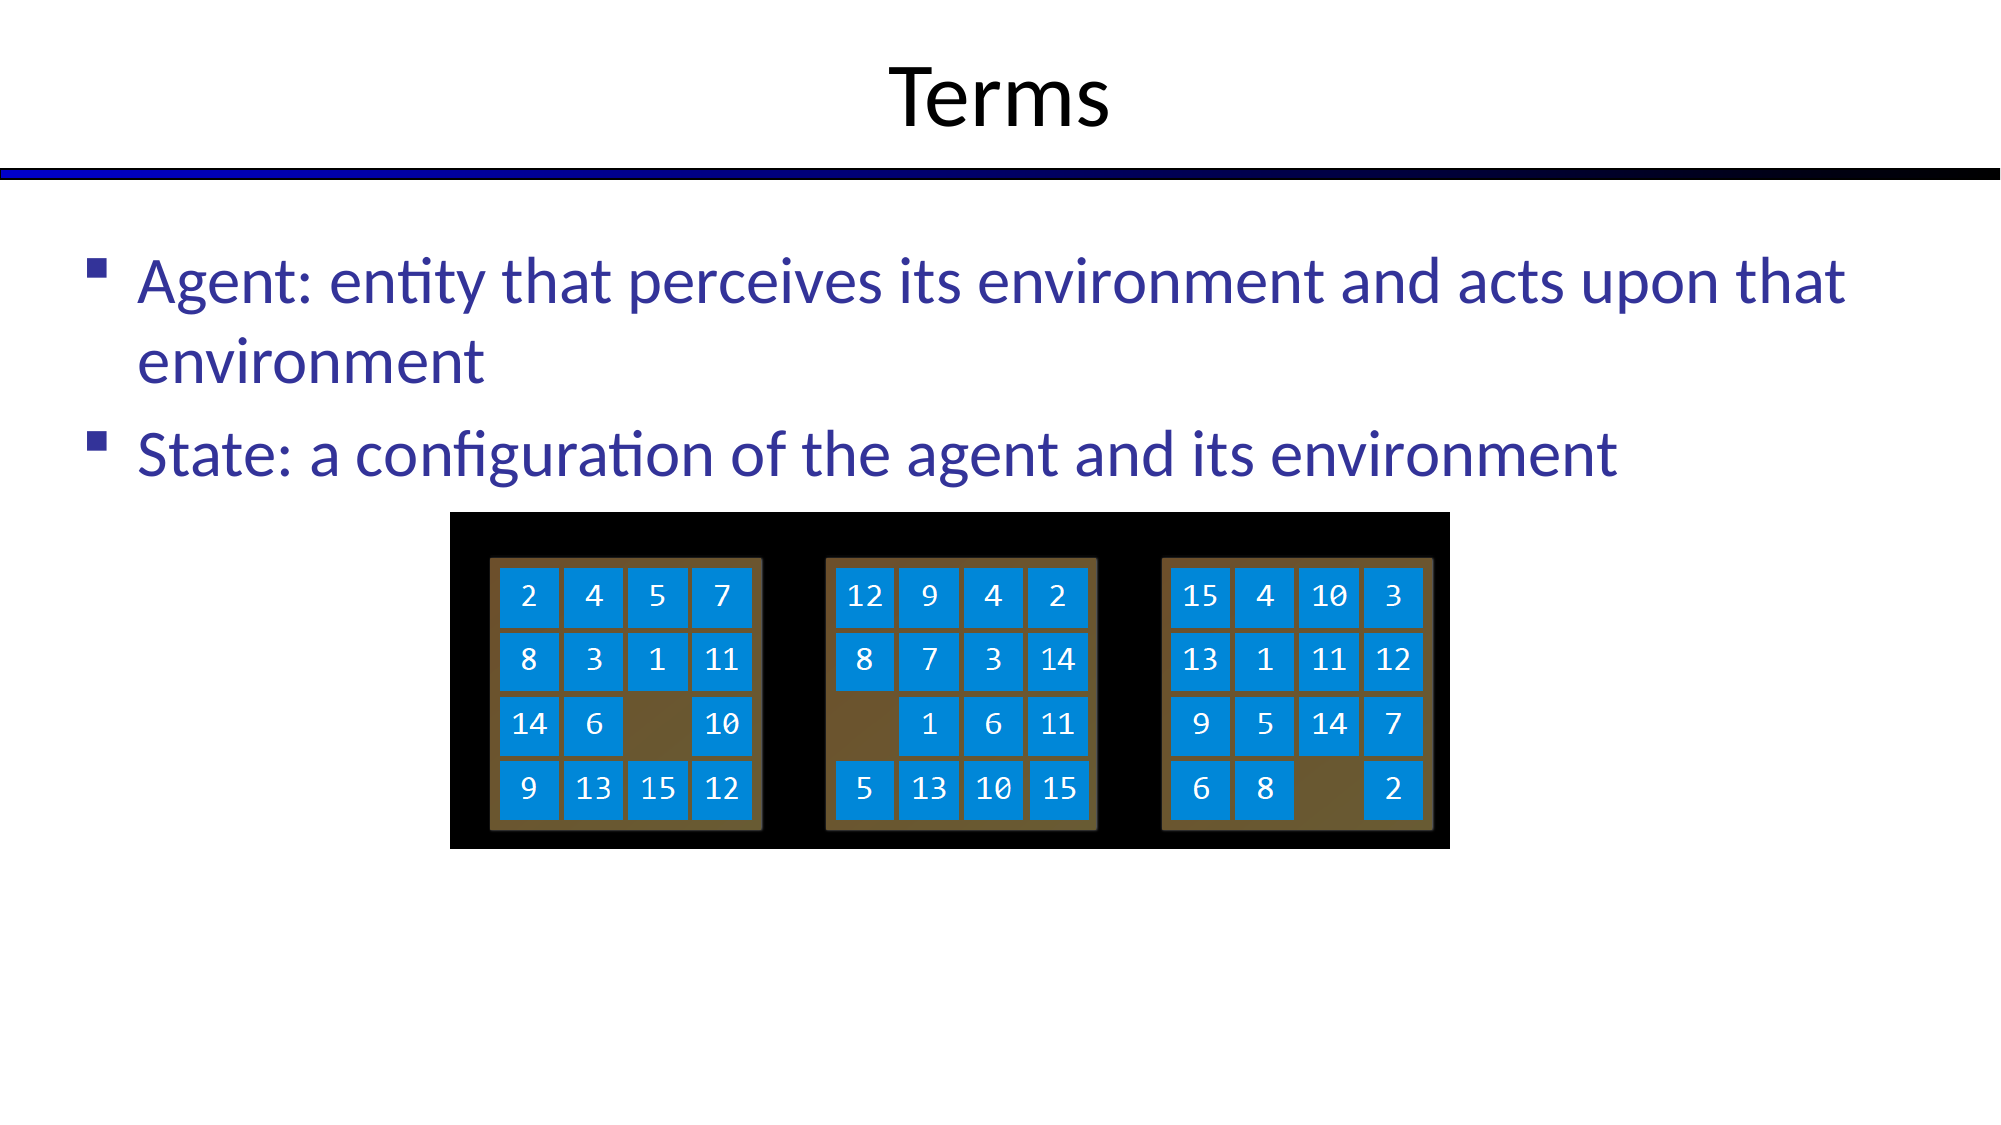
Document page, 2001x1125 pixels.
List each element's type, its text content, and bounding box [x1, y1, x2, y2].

picture [449, 512, 1451, 850]
title Terms [0, 0, 2000, 184]
list Agent: entity that perceives its environment and acts upon that environment State: a configuration of the agent and its environment [66, 228, 1934, 1125]
